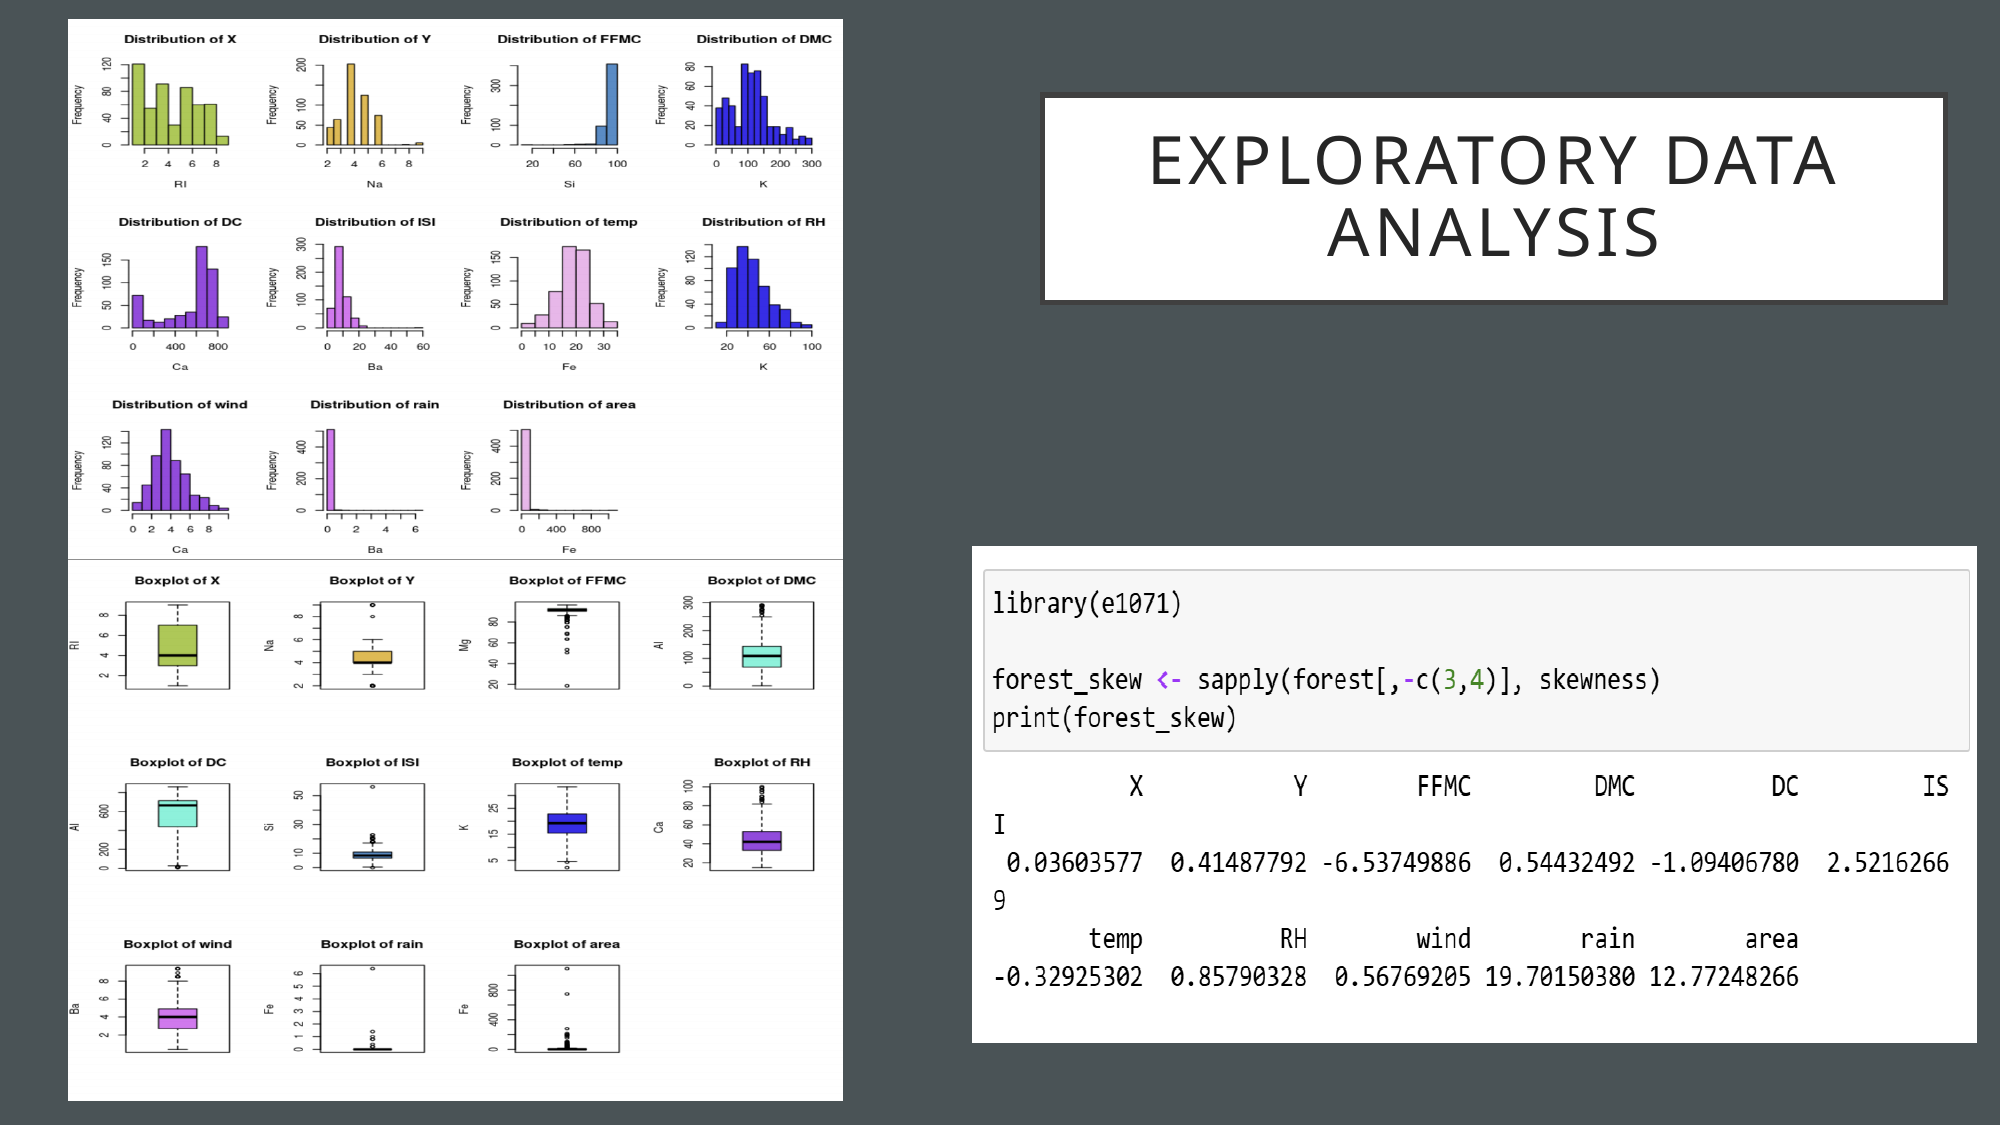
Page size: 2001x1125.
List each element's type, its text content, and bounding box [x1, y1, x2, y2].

picture [68, 19, 843, 1101]
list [972, 546, 1977, 1043]
title Exploratory data analysis [1040, 92, 1948, 305]
